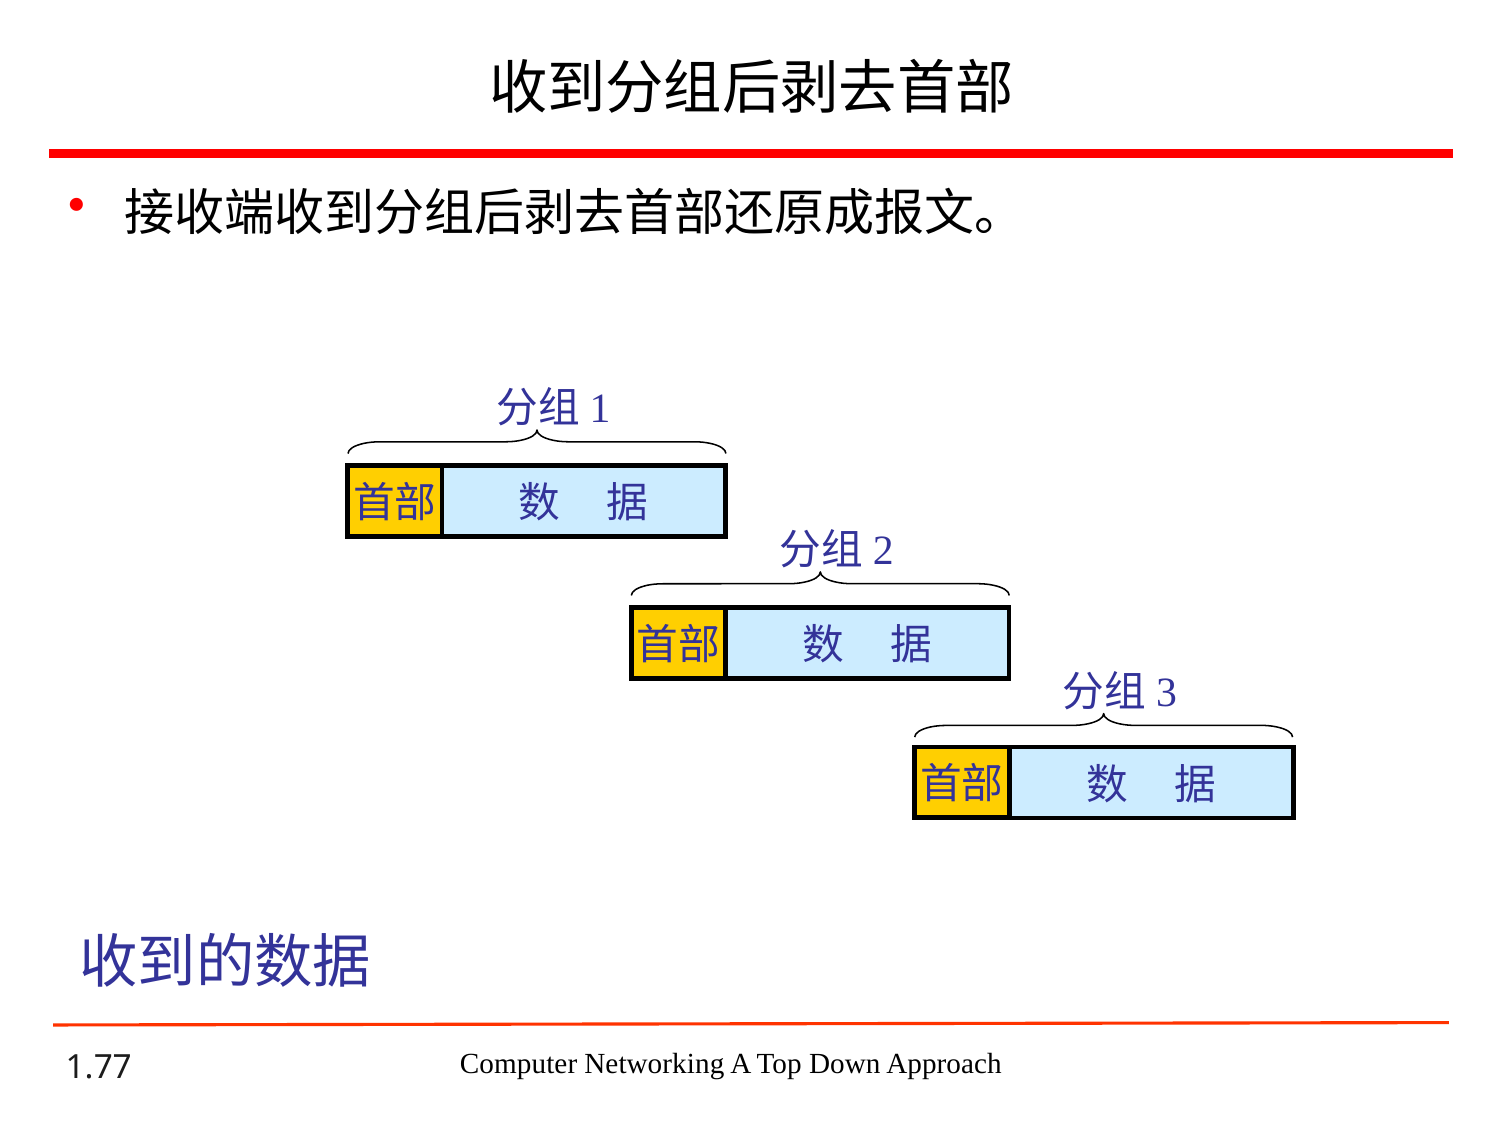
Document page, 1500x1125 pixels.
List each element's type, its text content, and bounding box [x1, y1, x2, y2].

list 接收端收到分组后剥去首部还原成报文。 [52, 172, 1448, 292]
text_box 首部 [631, 607, 726, 679]
text_box 数 据 [1010, 747, 1294, 818]
text_box 数 据 [443, 465, 726, 537]
title 收到分组后剥去首部 [51, 33, 1452, 137]
text_box 首部 [914, 746, 1010, 818]
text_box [914, 656, 1293, 738]
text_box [347, 373, 726, 454]
text_box 首部 [347, 465, 443, 537]
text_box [630, 515, 1010, 596]
text_box 数 据 [726, 607, 1010, 679]
text_box 收到的数据 [64, 916, 396, 1002]
